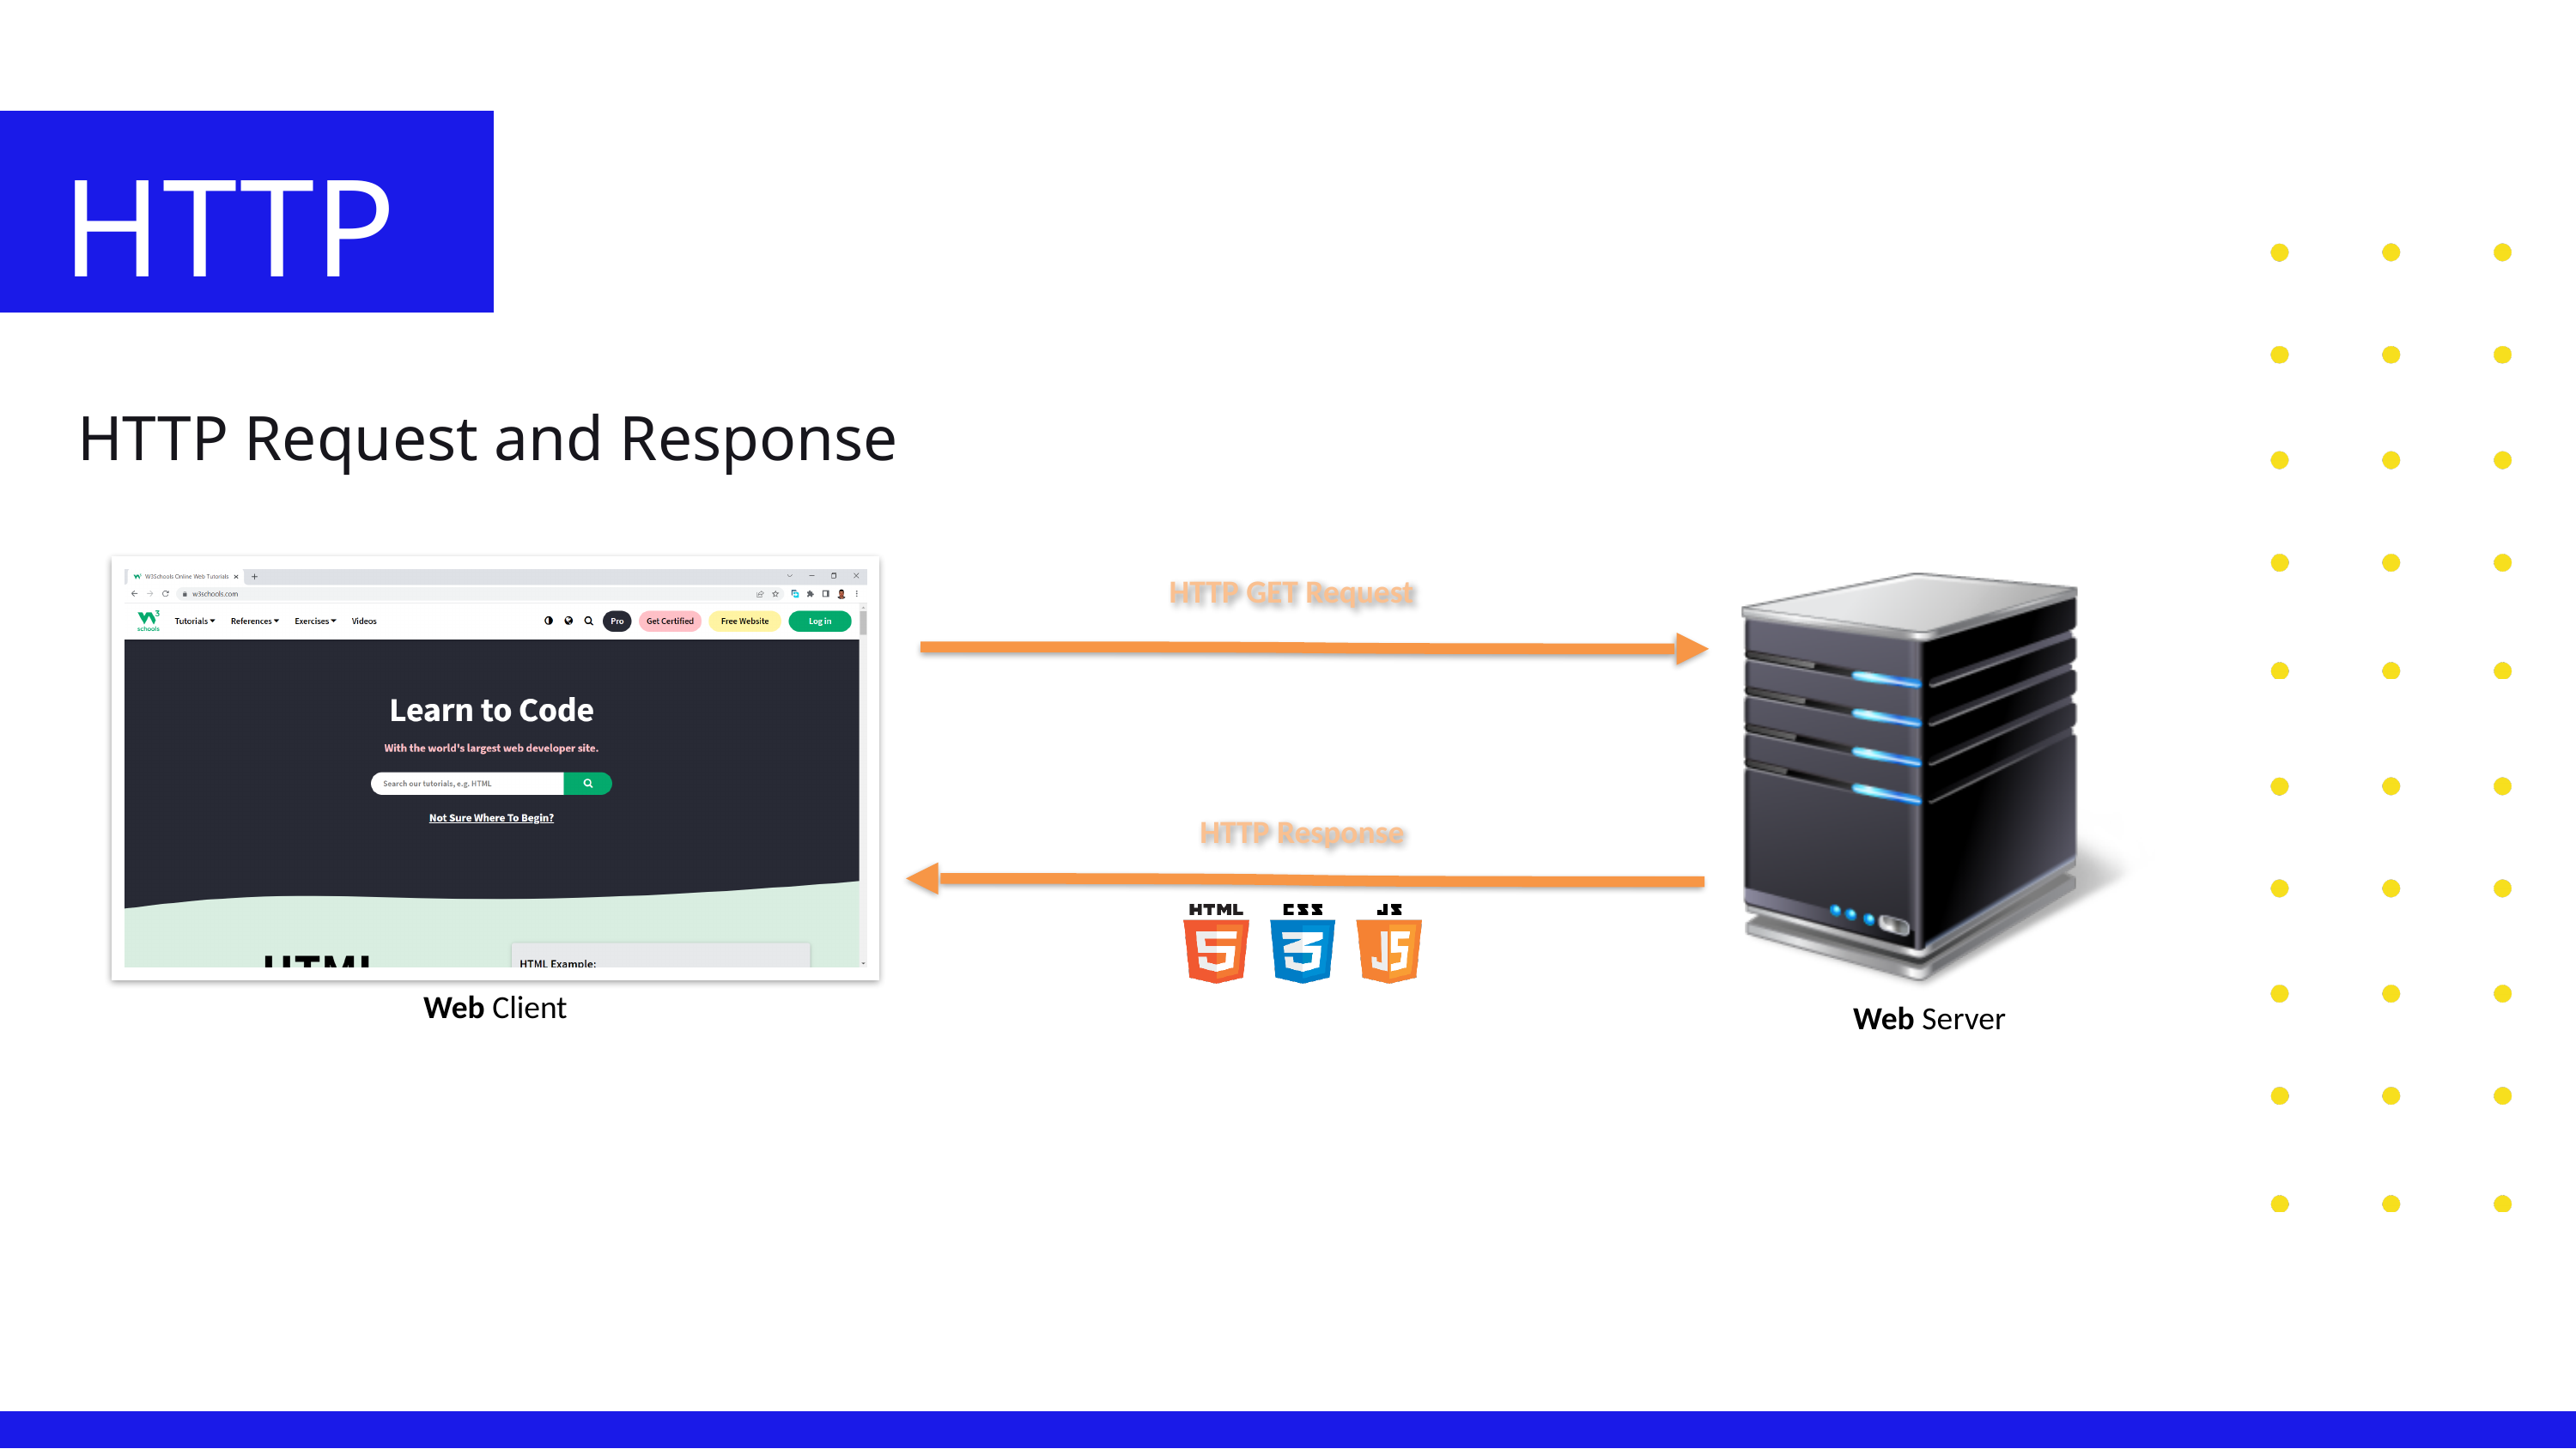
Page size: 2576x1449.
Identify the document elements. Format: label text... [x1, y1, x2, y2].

text_box [0, 111, 494, 313]
text_box HTTP [62, 159, 440, 304]
picture [2257, 236, 2576, 679]
text_box Web Server [1794, 997, 2065, 1042]
text_box [0, 1410, 2576, 1449]
picture [1704, 539, 2155, 991]
picture [2257, 769, 2576, 1212]
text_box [905, 804, 1705, 984]
text_box Web Client [364, 987, 628, 1031]
picture [124, 568, 867, 968]
text_box HTTP Request and Response [76, 407, 2253, 473]
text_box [920, 564, 1710, 650]
